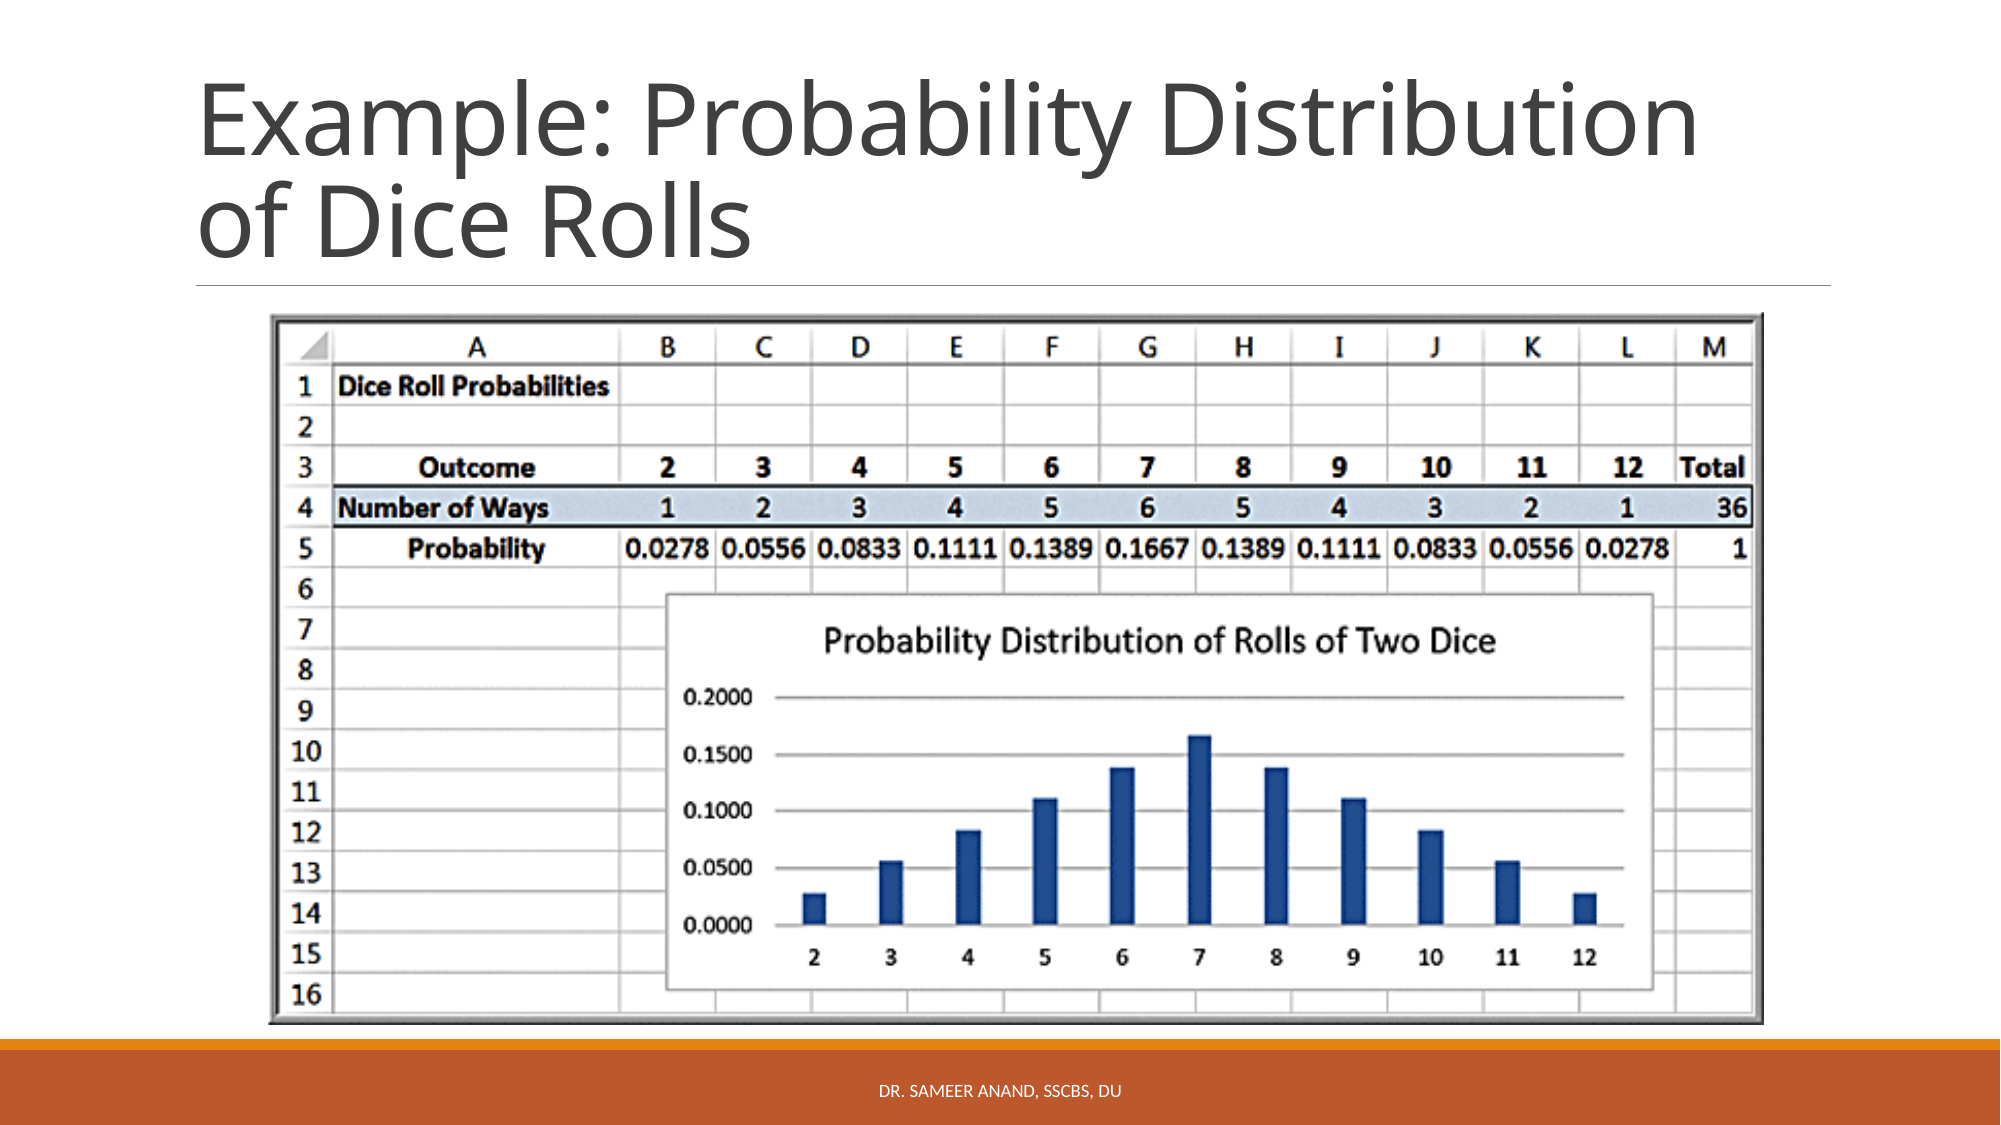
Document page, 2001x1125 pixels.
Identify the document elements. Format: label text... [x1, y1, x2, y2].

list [267, 312, 1765, 1026]
footer Dr. Sameer Anand, SSCBS, DU [604, 1059, 1396, 1120]
title Example: Probability Distribution of Dice Rolls [180, 47, 1830, 285]
